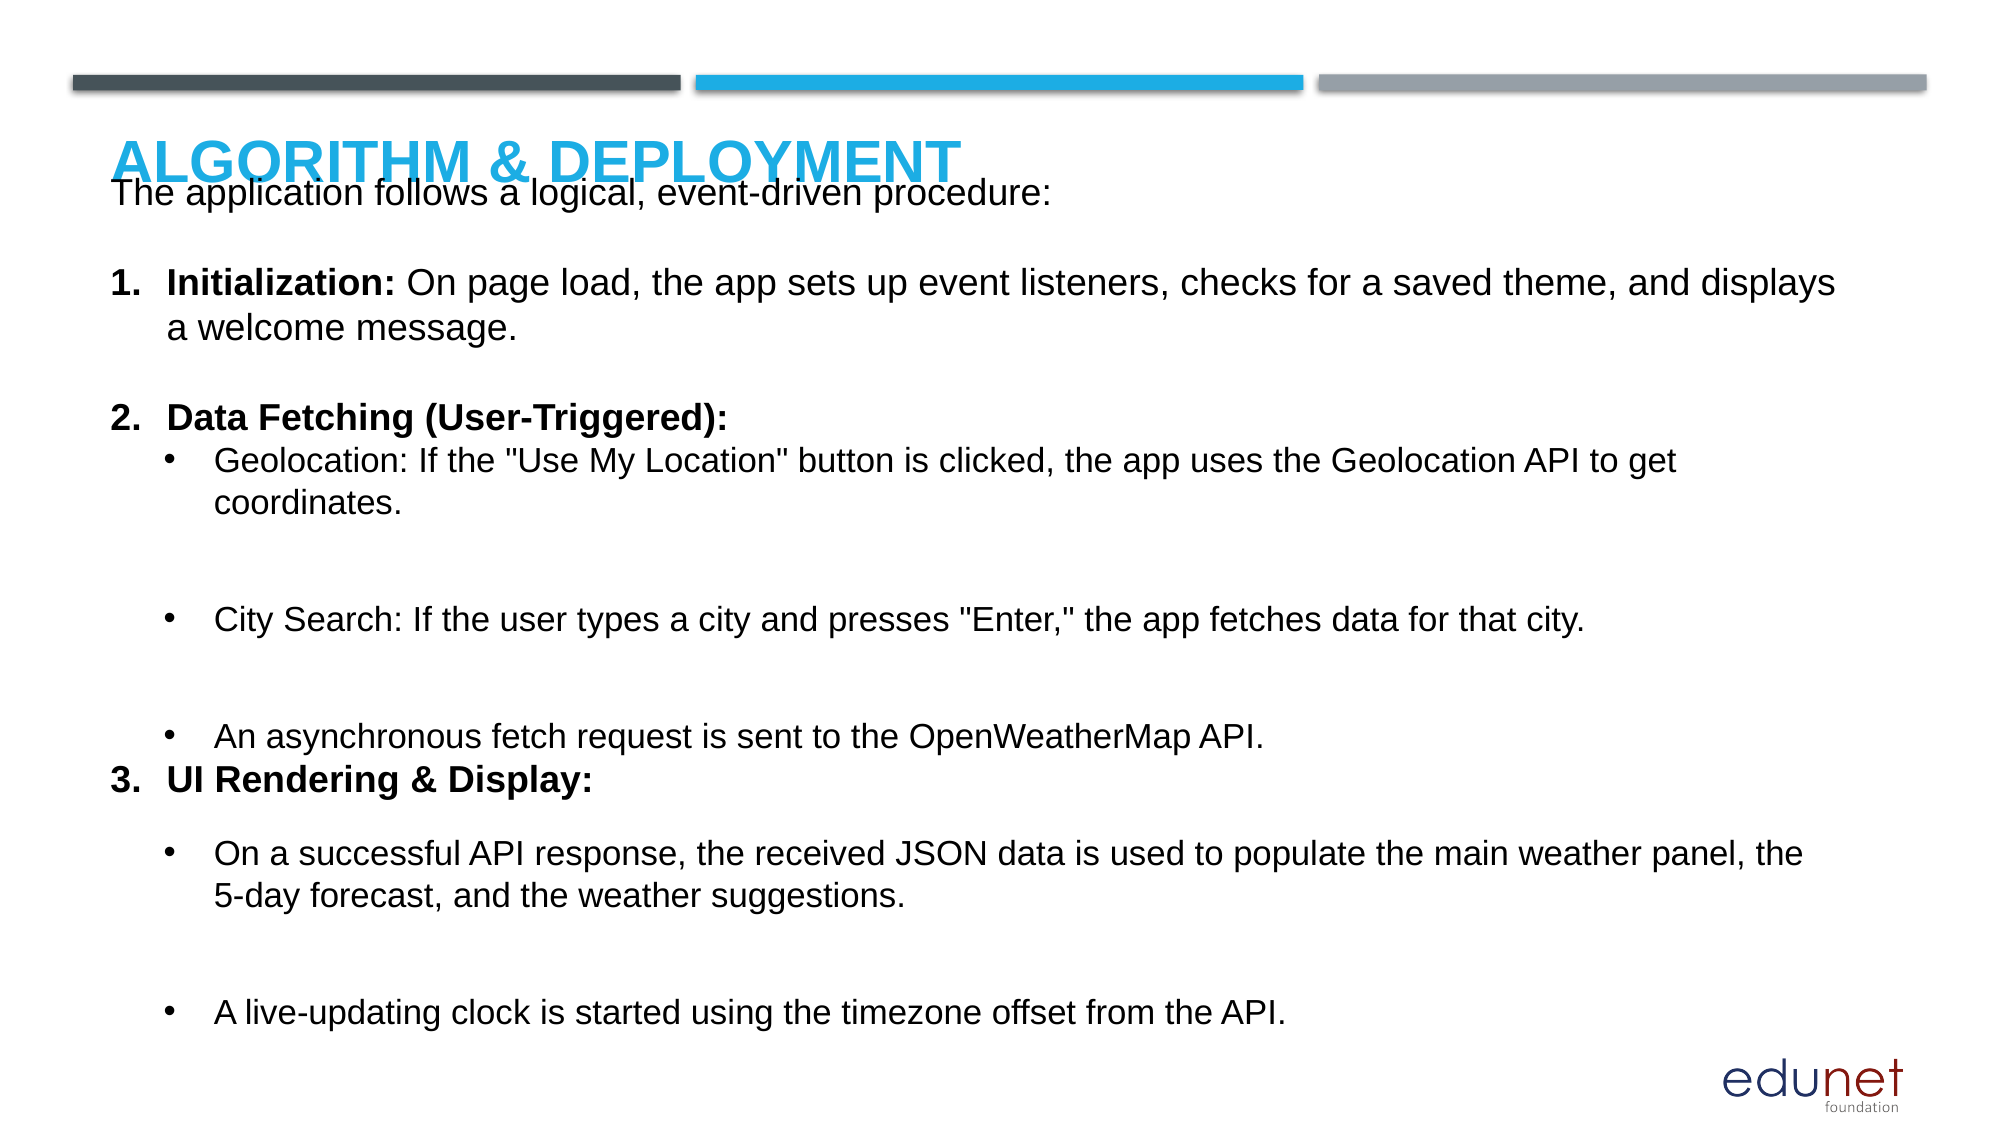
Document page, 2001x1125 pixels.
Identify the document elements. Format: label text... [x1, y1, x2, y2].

picture [1719, 1056, 1905, 1116]
list The application follows a logical, event-driven procedure: Initialization: On page load, the app sets up event listeners, checks for a saved theme, and displays a welcome message. Data Fetching (User-Triggered): Geolocation: If the "Use My Location" button is clicked, the app uses the Geolocation API to get coordinates. City Search: If the user types a city and presses "Enter," the app fetches data for that city. An asynchronous fetch request is sent to the OpenWeatherMap API. UI Rendering & Display: On a successful API response, the received JSON data is used to populate the main weather panel, the 5-day forecast, and the weather suggestions. A live-updating clock is started using the timezone offset from the API. [95, 226, 1856, 1049]
title Algorithm & Deployment [95, 115, 1905, 203]
